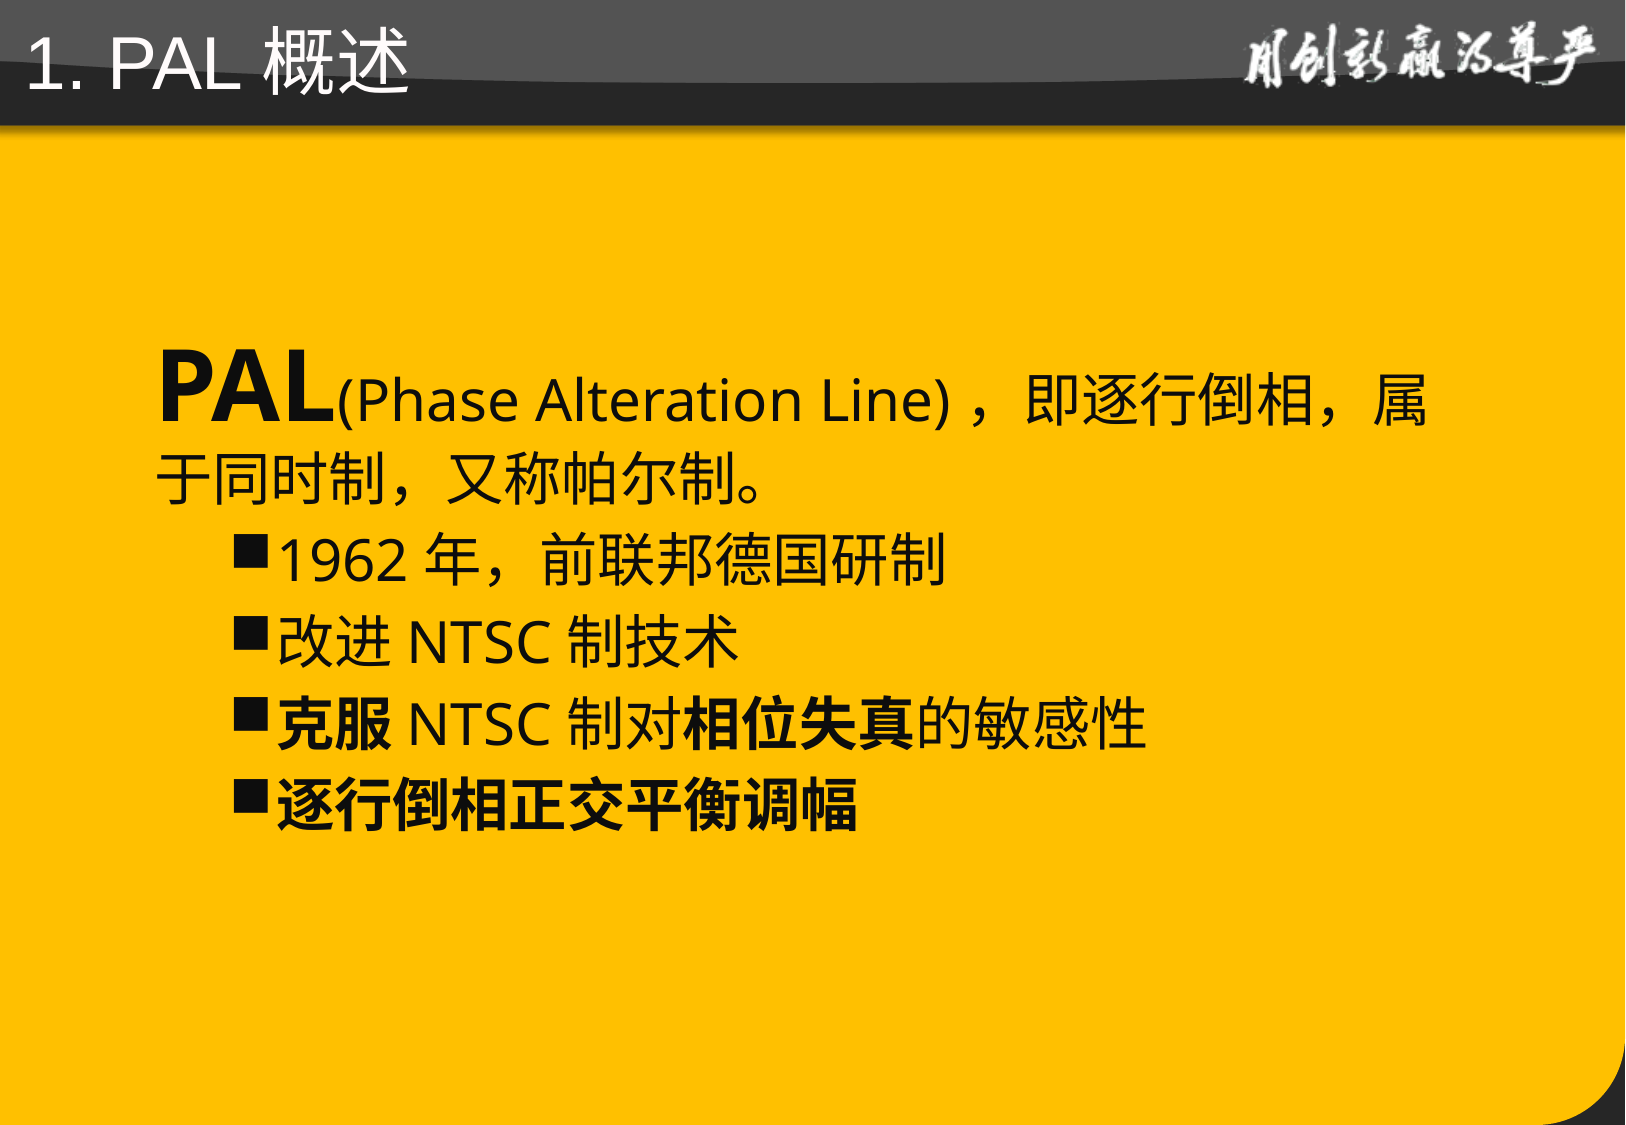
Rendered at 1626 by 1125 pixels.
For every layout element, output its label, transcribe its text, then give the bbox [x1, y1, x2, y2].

picture [1472, 0, 1625, 98]
title 1. PAL概述 [9, 0, 1472, 135]
picture [0, 0, 9, 83]
list PAL(Phase Alteration Line)，即逐行倒相，属于同时制，又称帕尔制。 1962年，前联邦德国研制 改进NTSC制技术 克服NTSC制对相位失真的敏感性 逐行倒相正交平衡调幅 [139, 314, 1498, 894]
